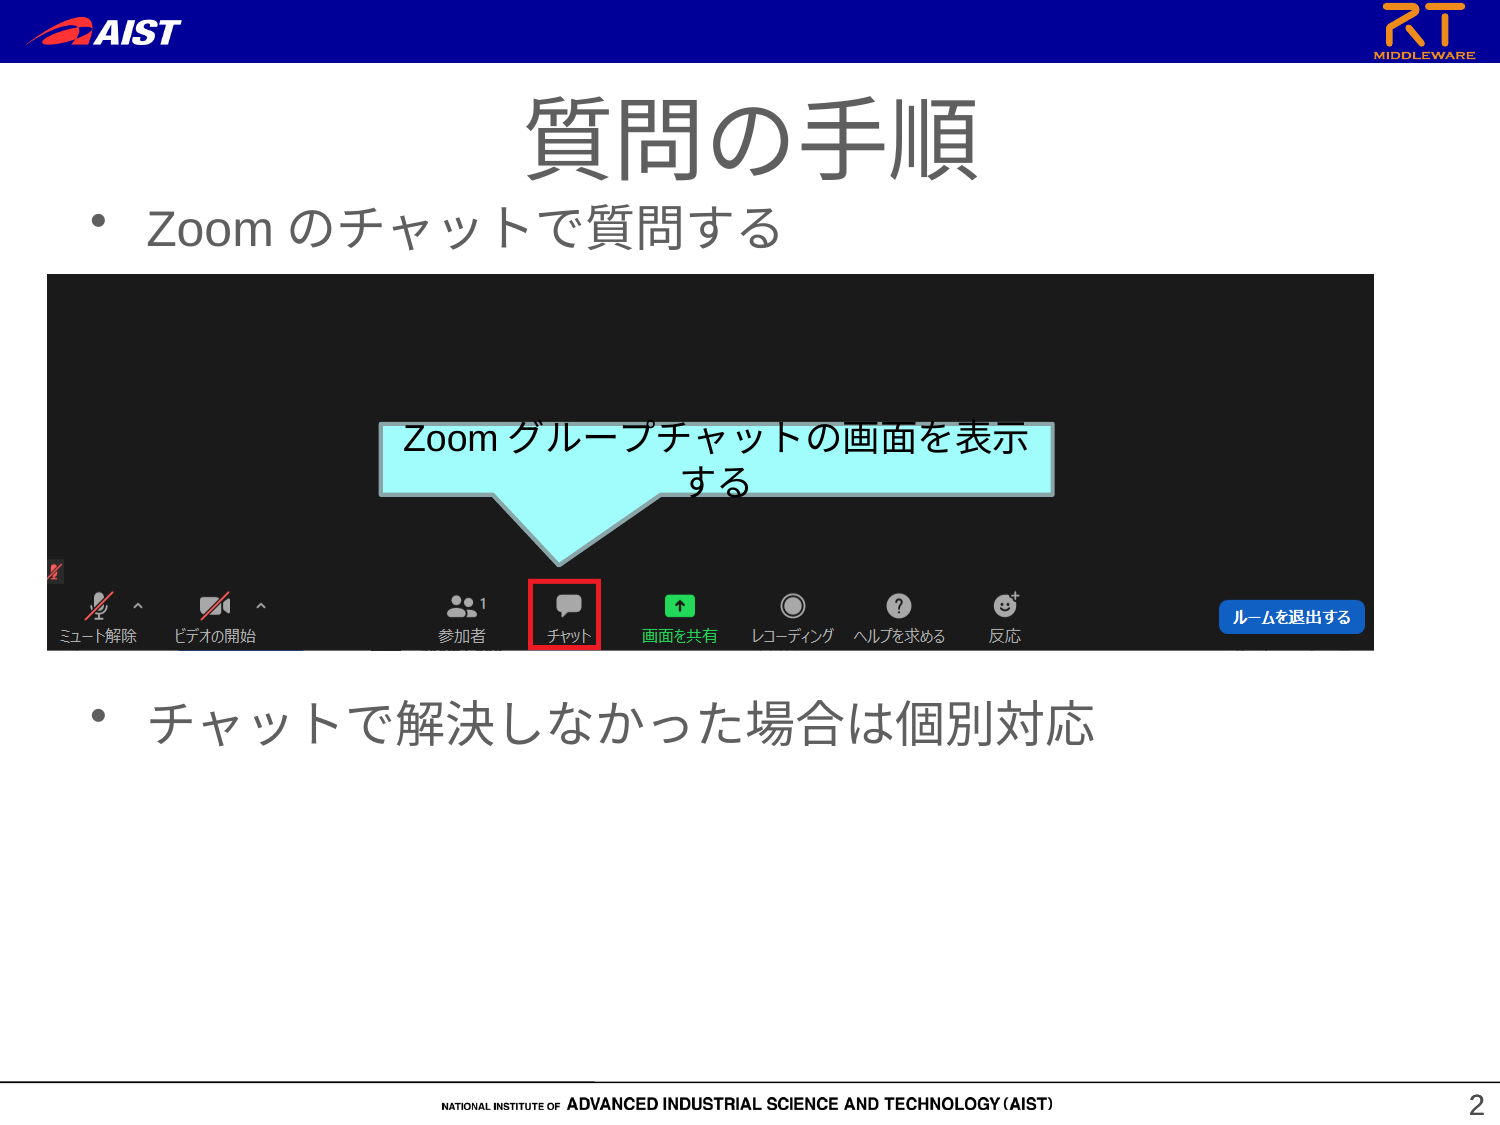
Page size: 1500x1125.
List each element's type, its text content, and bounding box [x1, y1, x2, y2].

text_box 2 [1149, 1078, 1500, 1125]
picture [442, 1097, 1052, 1110]
picture [47, 274, 1375, 651]
picture [0, 0, 1500, 63]
text_box Zoomのチャットで質問する [75, 200, 1374, 273]
text_box チャットで解決しなかった場合は個別対応 [75, 696, 1374, 785]
title 質問の手順 [29, 66, 1474, 208]
